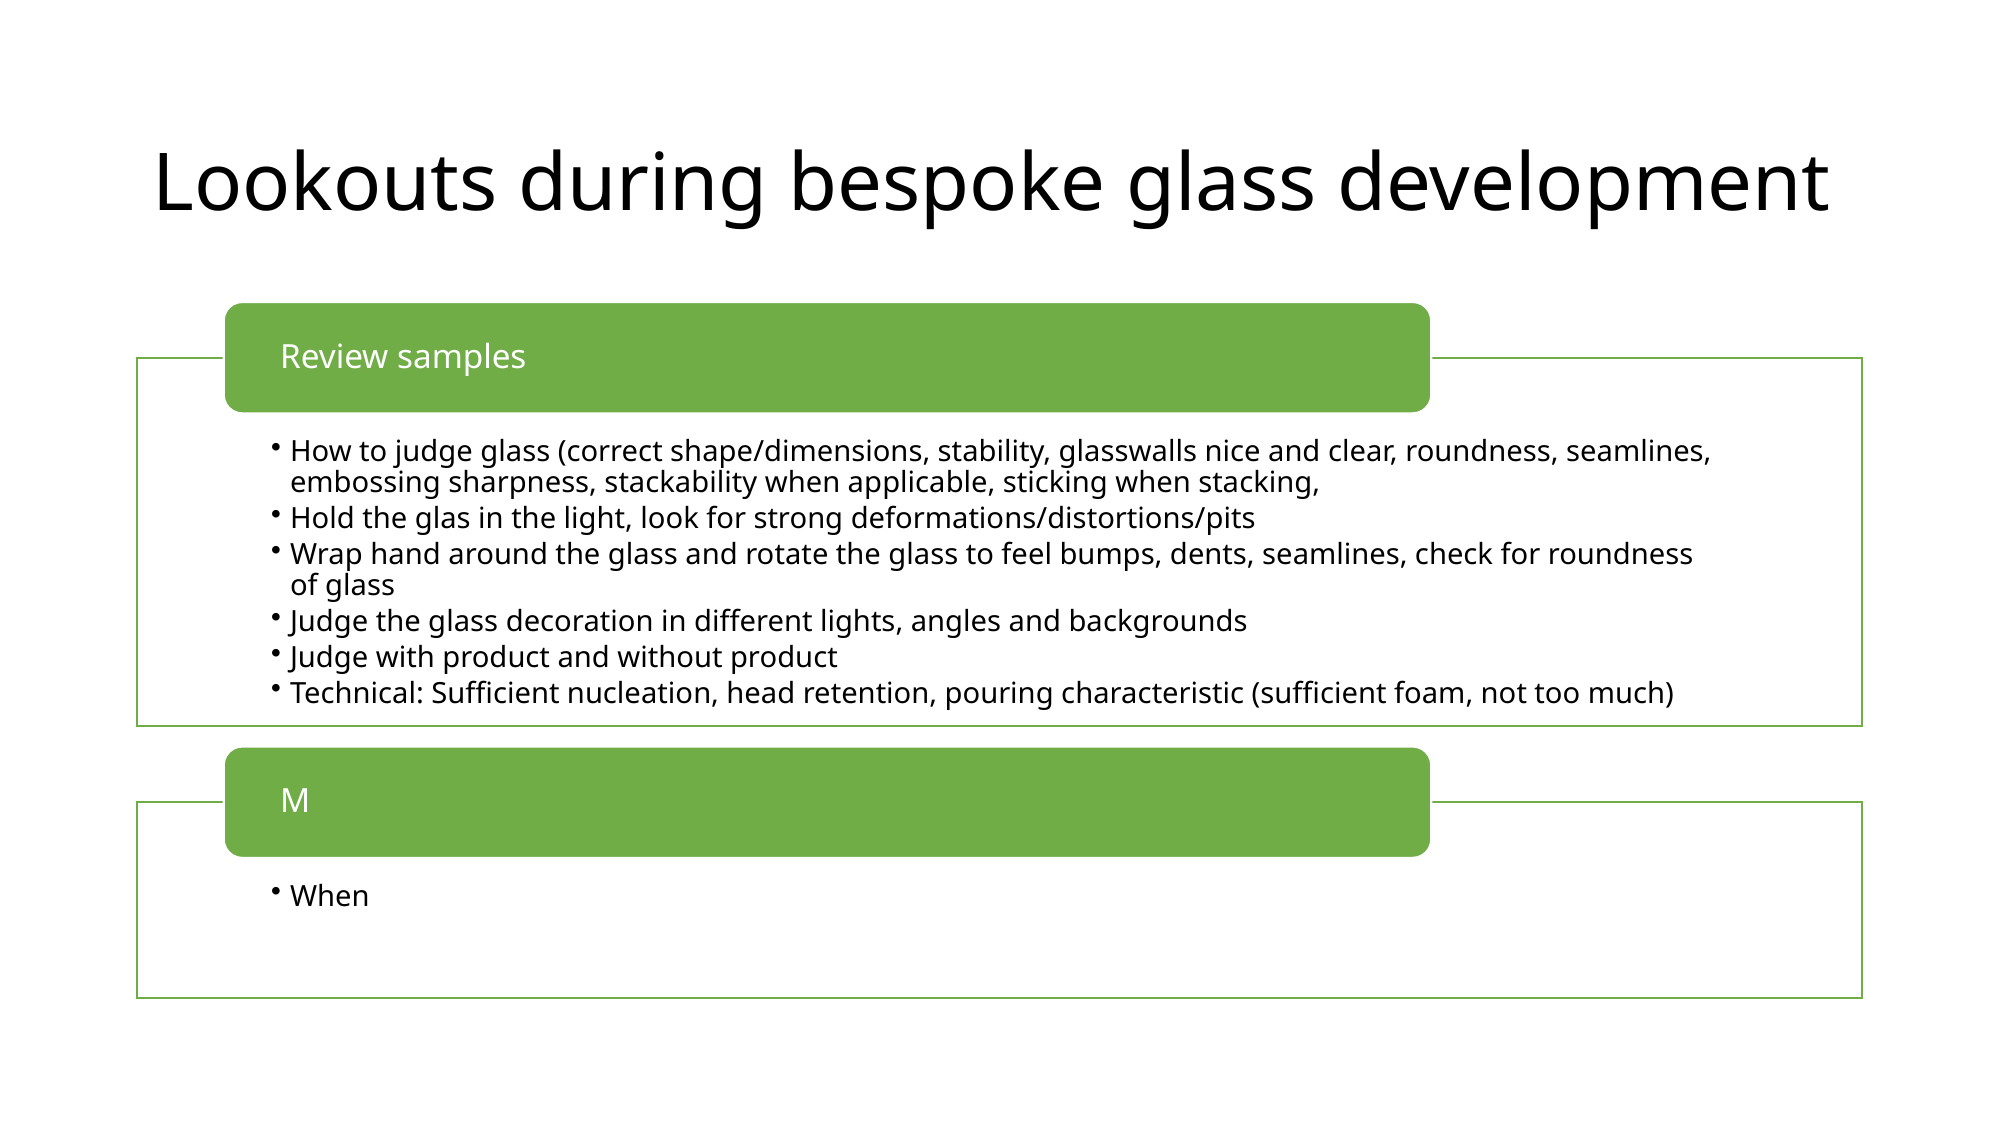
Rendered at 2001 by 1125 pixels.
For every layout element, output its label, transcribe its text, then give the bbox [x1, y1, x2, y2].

title Lookouts during bespoke glass development [137, 91, 1863, 278]
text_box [137, 299, 1863, 1001]
